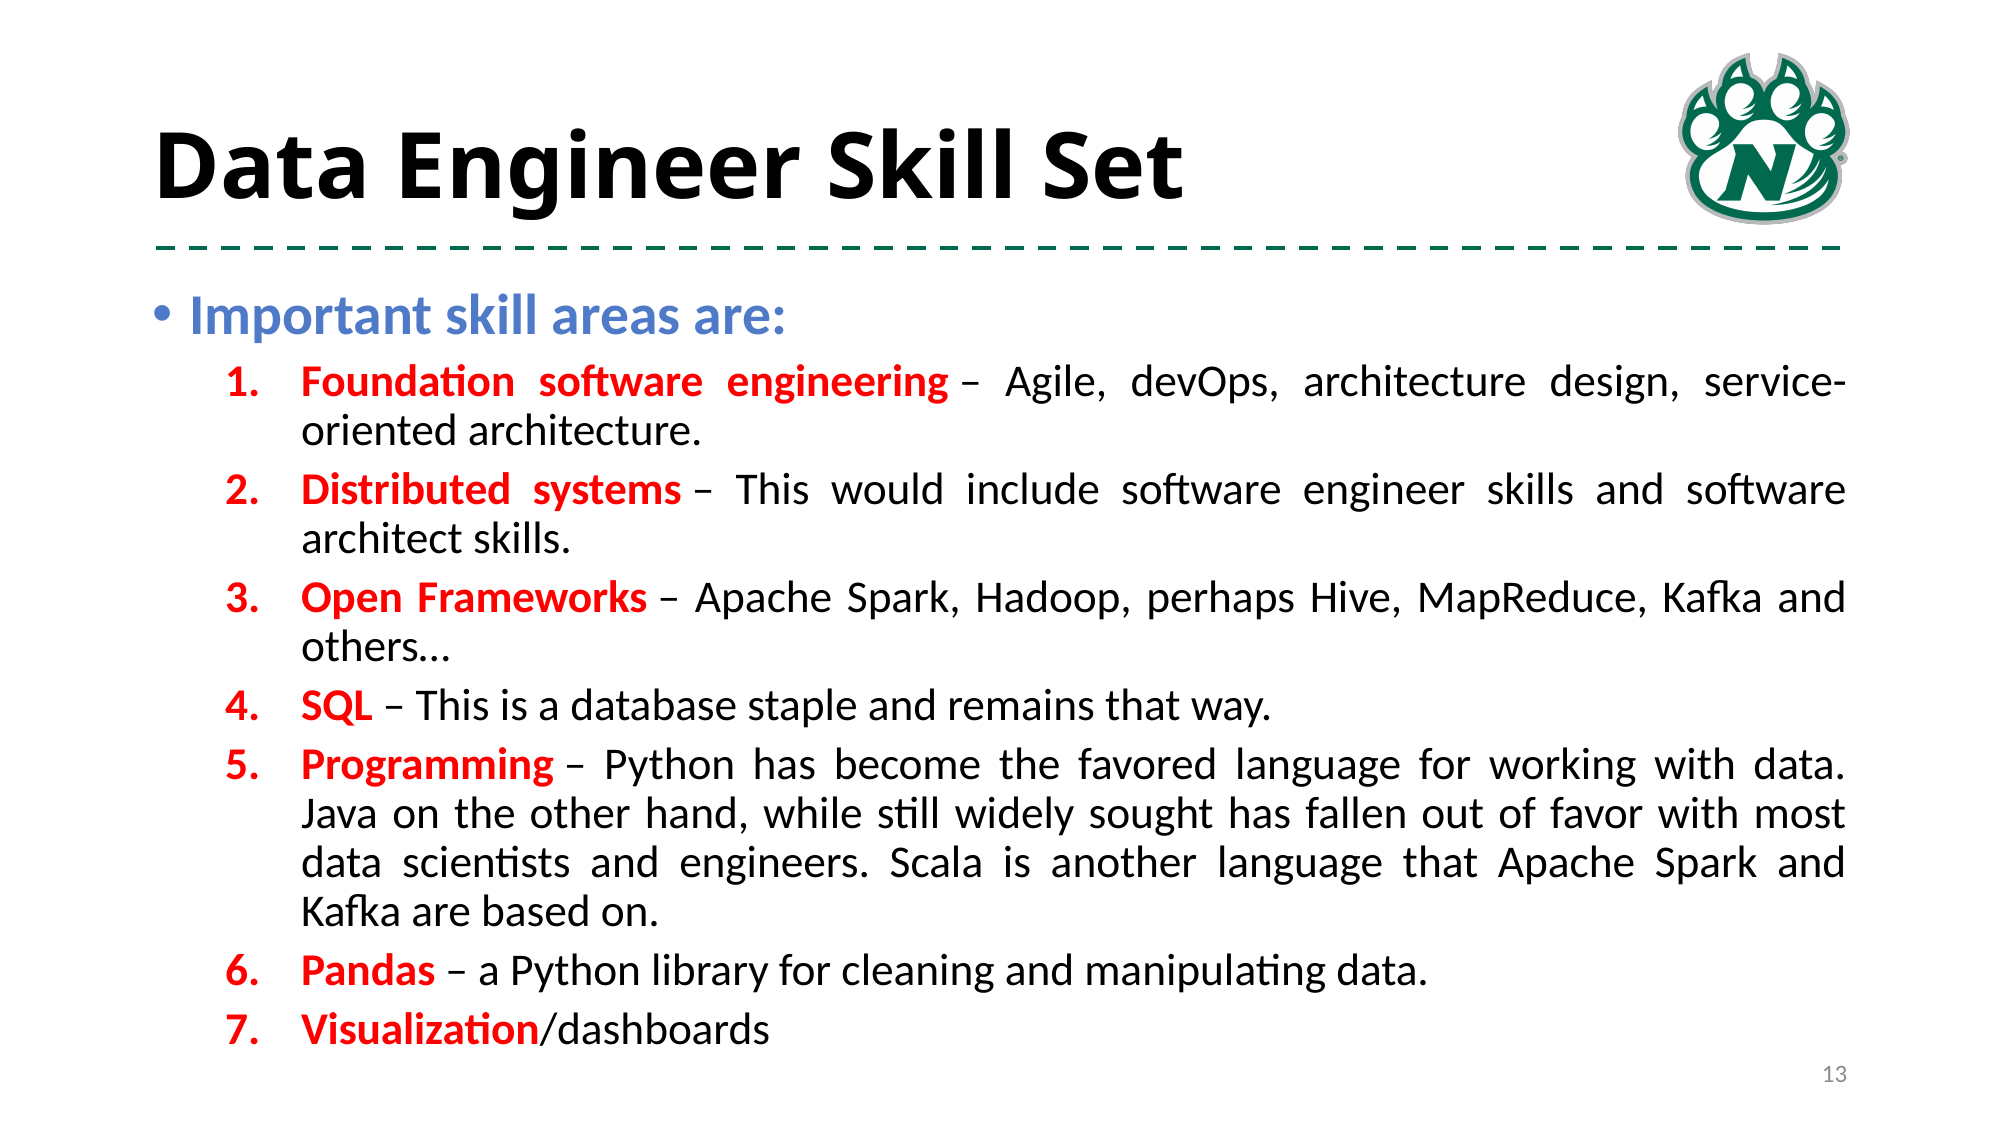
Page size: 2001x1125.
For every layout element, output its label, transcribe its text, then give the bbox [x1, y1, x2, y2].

slide_number 13 [1412, 1066, 1863, 1103]
picture [1677, 52, 1850, 225]
title Data Engineer Skill Set [137, 59, 1863, 277]
list Important skill areas are: Foundation software engineering – Agile, devOps, architecture design, service-oriented architecture. Distributed systems – This would include software engineer skills and software architect skills. Open Frameworks – Apache Spark, Hadoop, perhaps Hive, MapReduce, Kafka and others… SQL – This is a database staple and remains that way. Programming – Python has become the favored language for working with data. Java on the other hand, while still widely sought has fallen out of favor with most data scientists and engineers. Scala is another language that Apache Spark and Kafka are based on. Pandas – a Python library for cleaning and manipulating data. Visualization/dashboards [137, 277, 1863, 1066]
